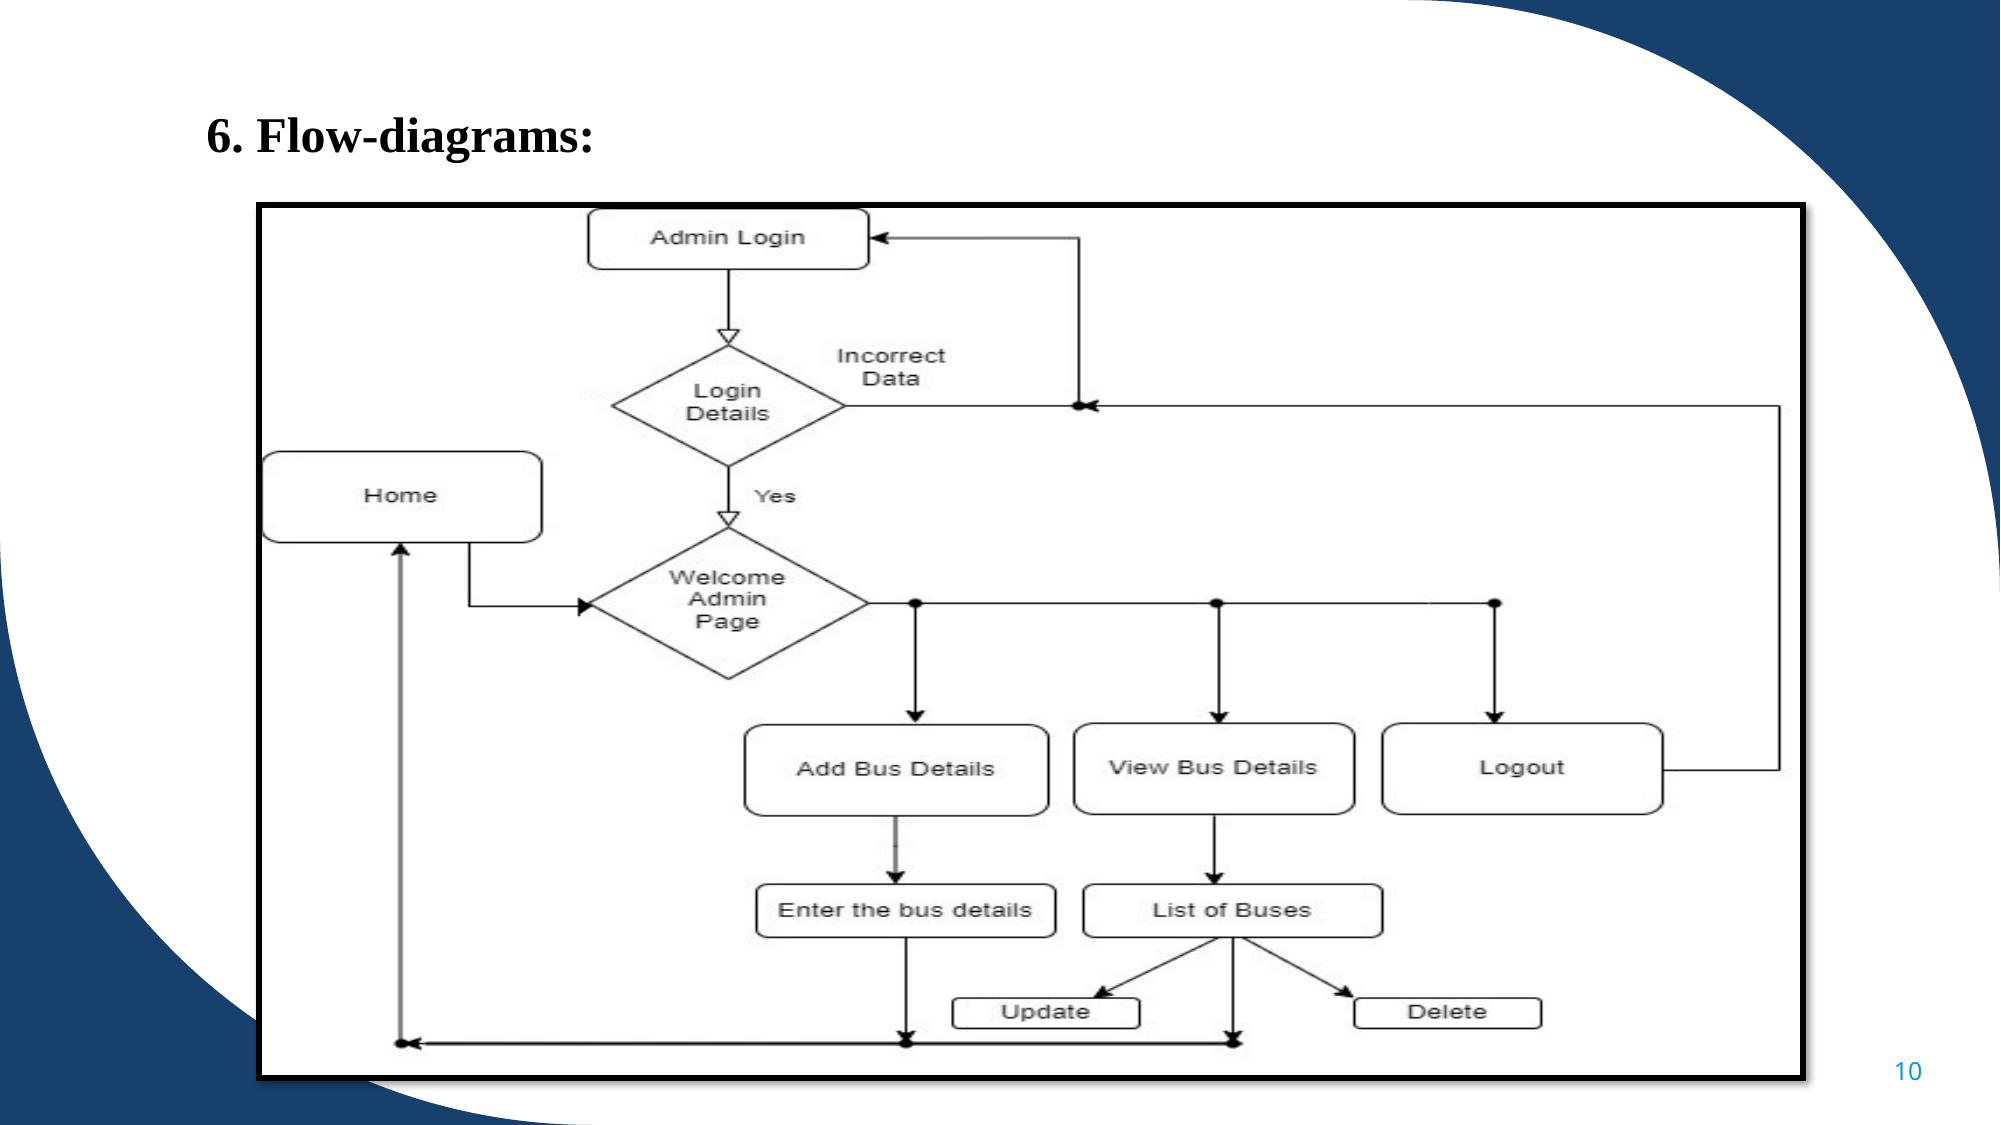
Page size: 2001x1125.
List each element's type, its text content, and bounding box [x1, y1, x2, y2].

title 6. Flow-diagrams: [191, 62, 731, 172]
picture [261, 208, 1800, 1076]
slide_number 10 [1665, 1042, 1938, 1103]
